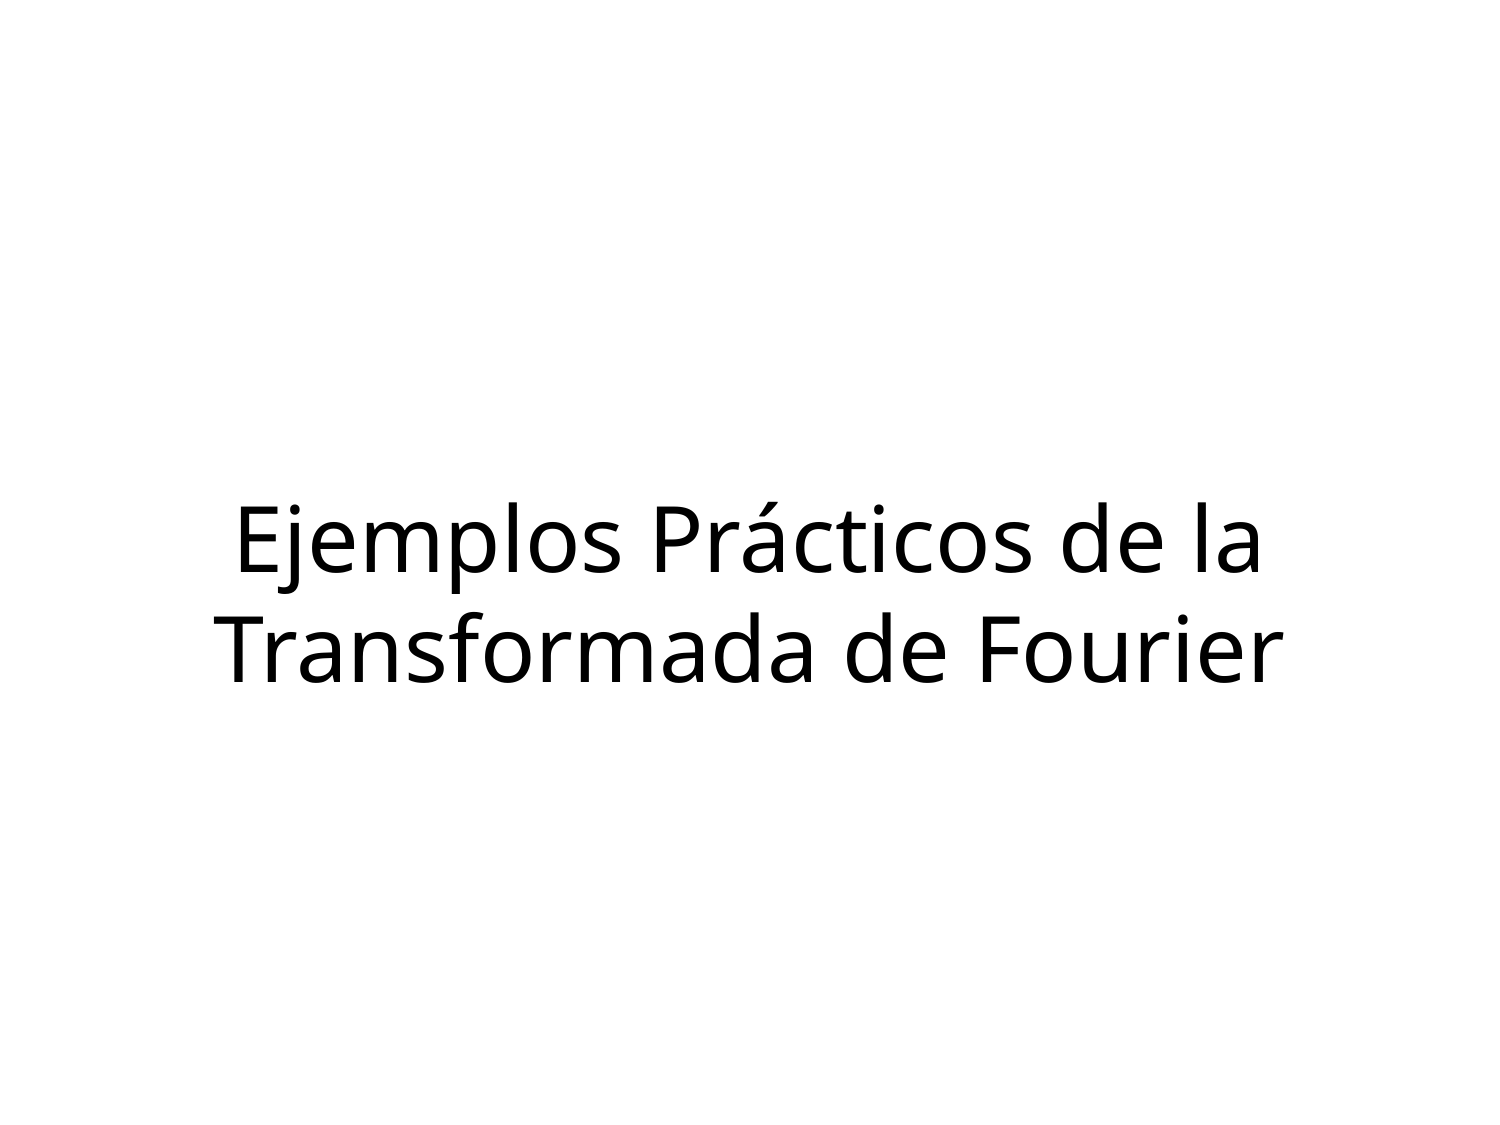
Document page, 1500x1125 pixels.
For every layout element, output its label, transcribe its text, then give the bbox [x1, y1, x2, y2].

title Ejemplos Prácticos de la Transformada de Fourier [74, 496, 1426, 685]
